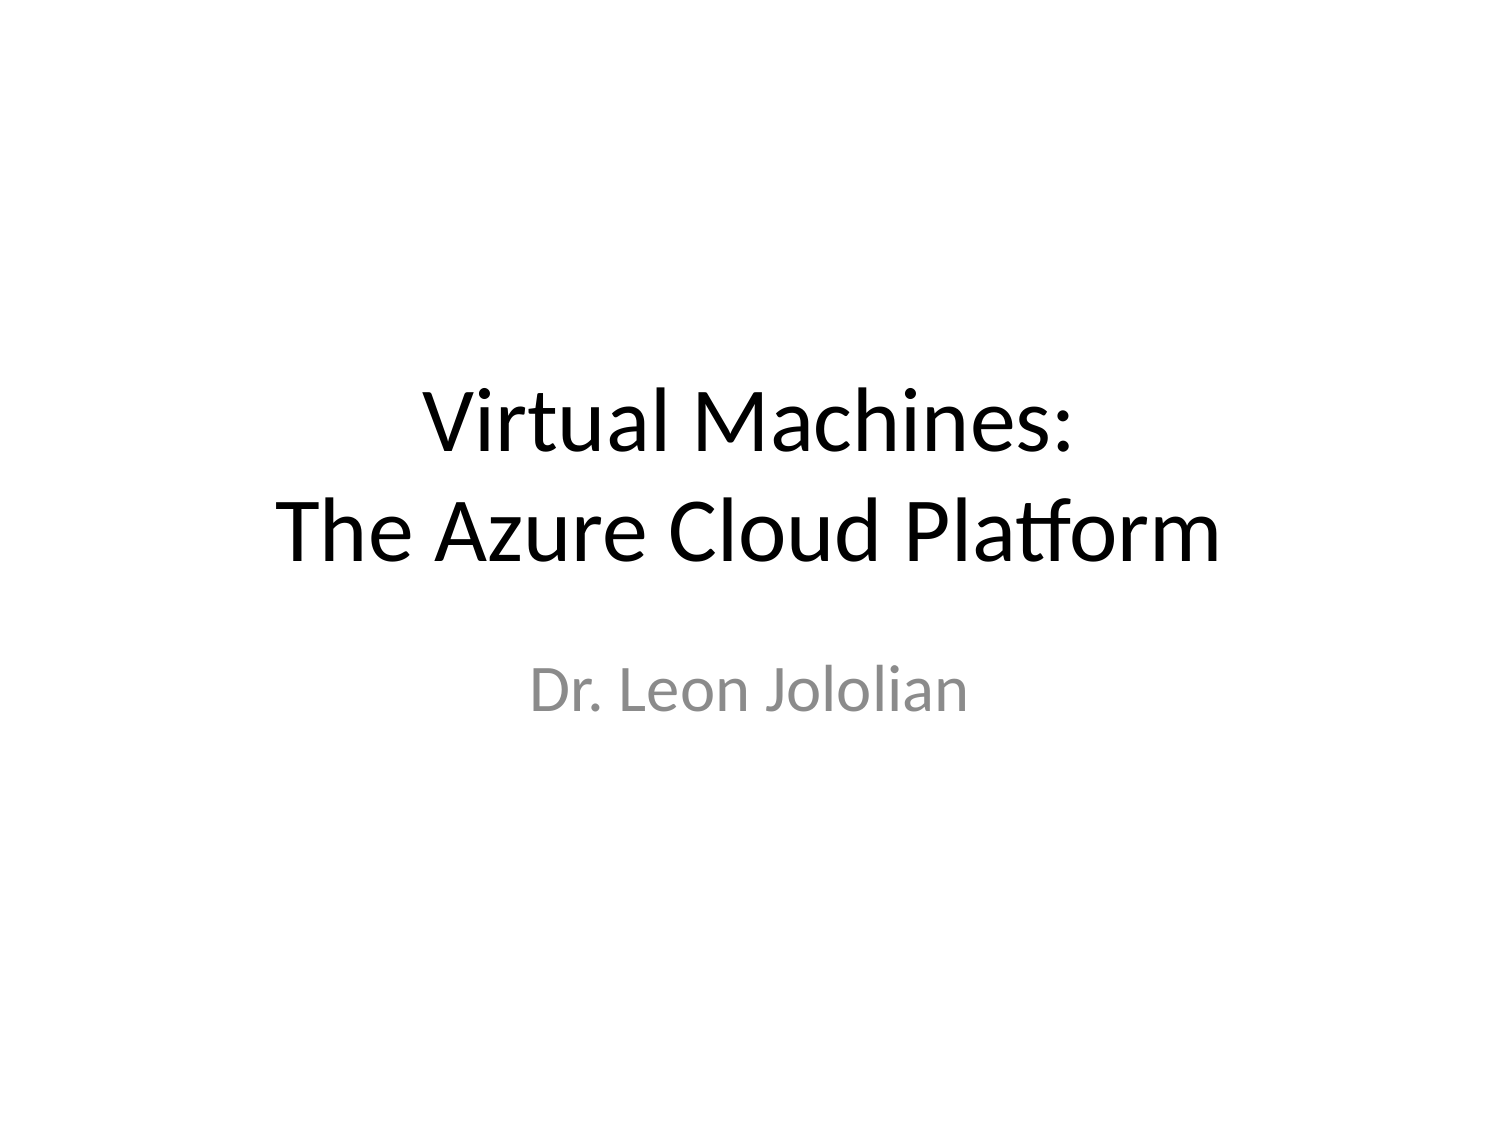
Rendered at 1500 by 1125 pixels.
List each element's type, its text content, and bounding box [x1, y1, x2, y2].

title Virtual Machines: The Azure Cloud Platform [112, 349, 1388, 591]
subtitle Dr. Leon Jololian [225, 637, 1275, 925]
